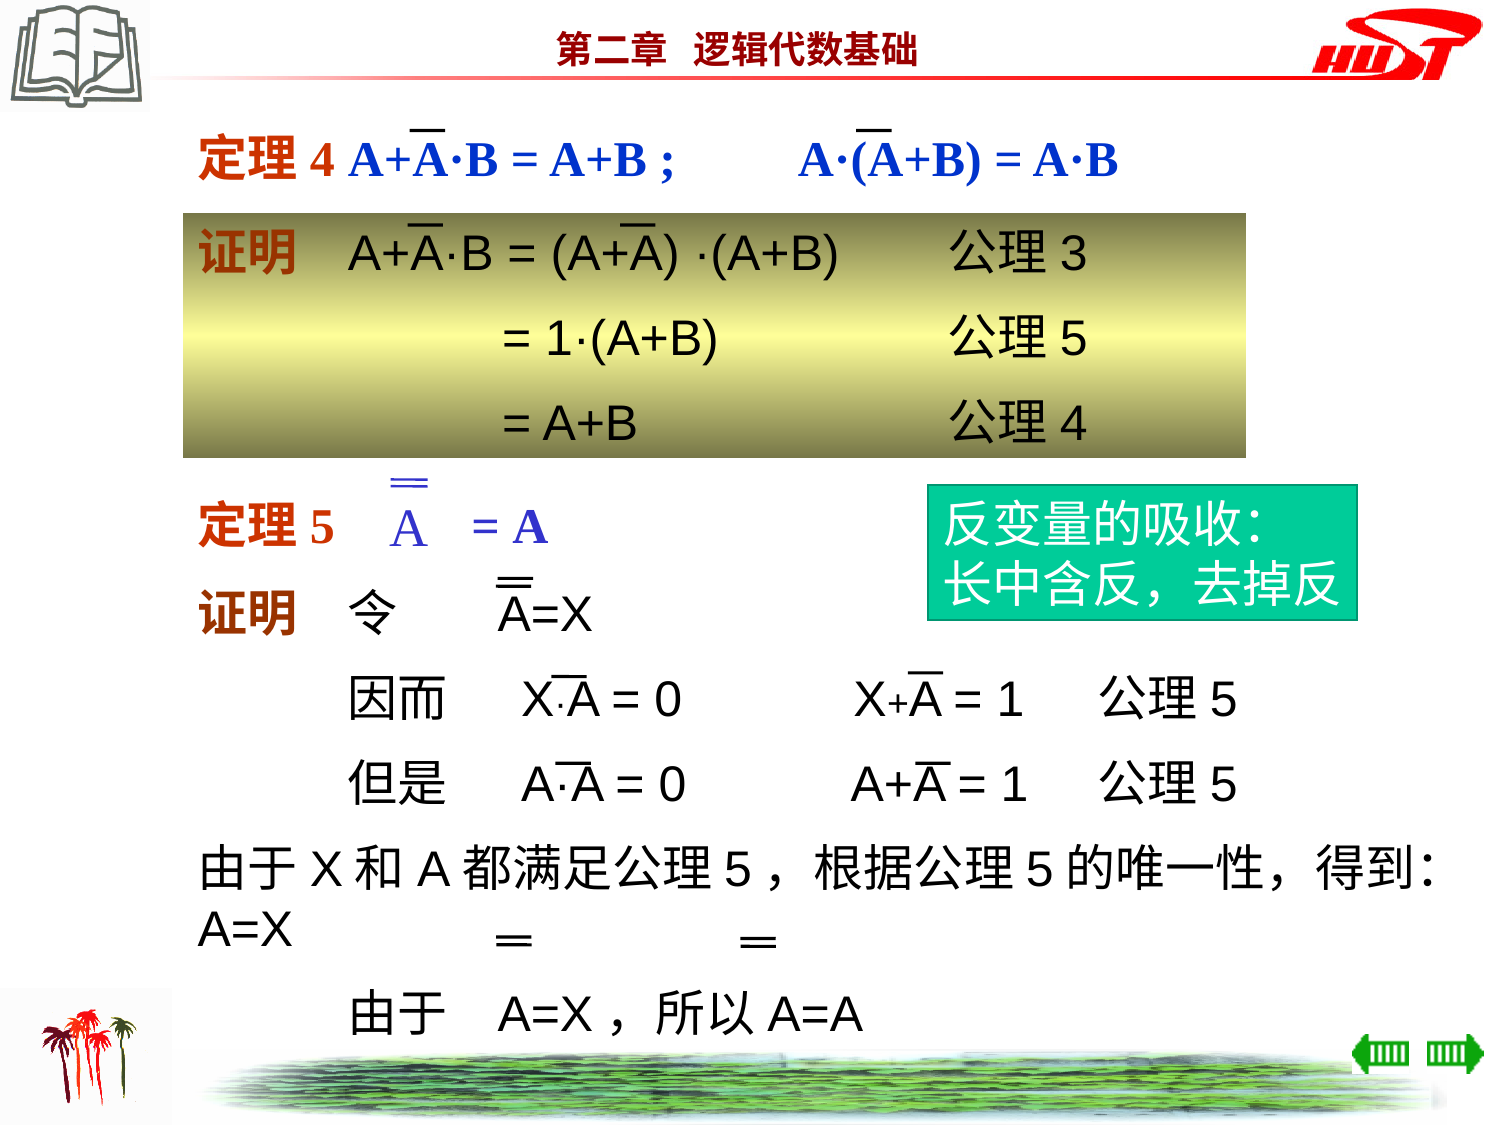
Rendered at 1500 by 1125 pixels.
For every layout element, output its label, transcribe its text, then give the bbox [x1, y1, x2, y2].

text_box 反变量的吸收： 长中含反，去掉反 [927, 561, 1358, 574]
picture [0, 988, 1484, 1125]
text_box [182, 467, 1383, 561]
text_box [183, 118, 1164, 194]
picture [0, 0, 1483, 112]
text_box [182, 574, 1500, 1009]
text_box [183, 213, 1246, 467]
